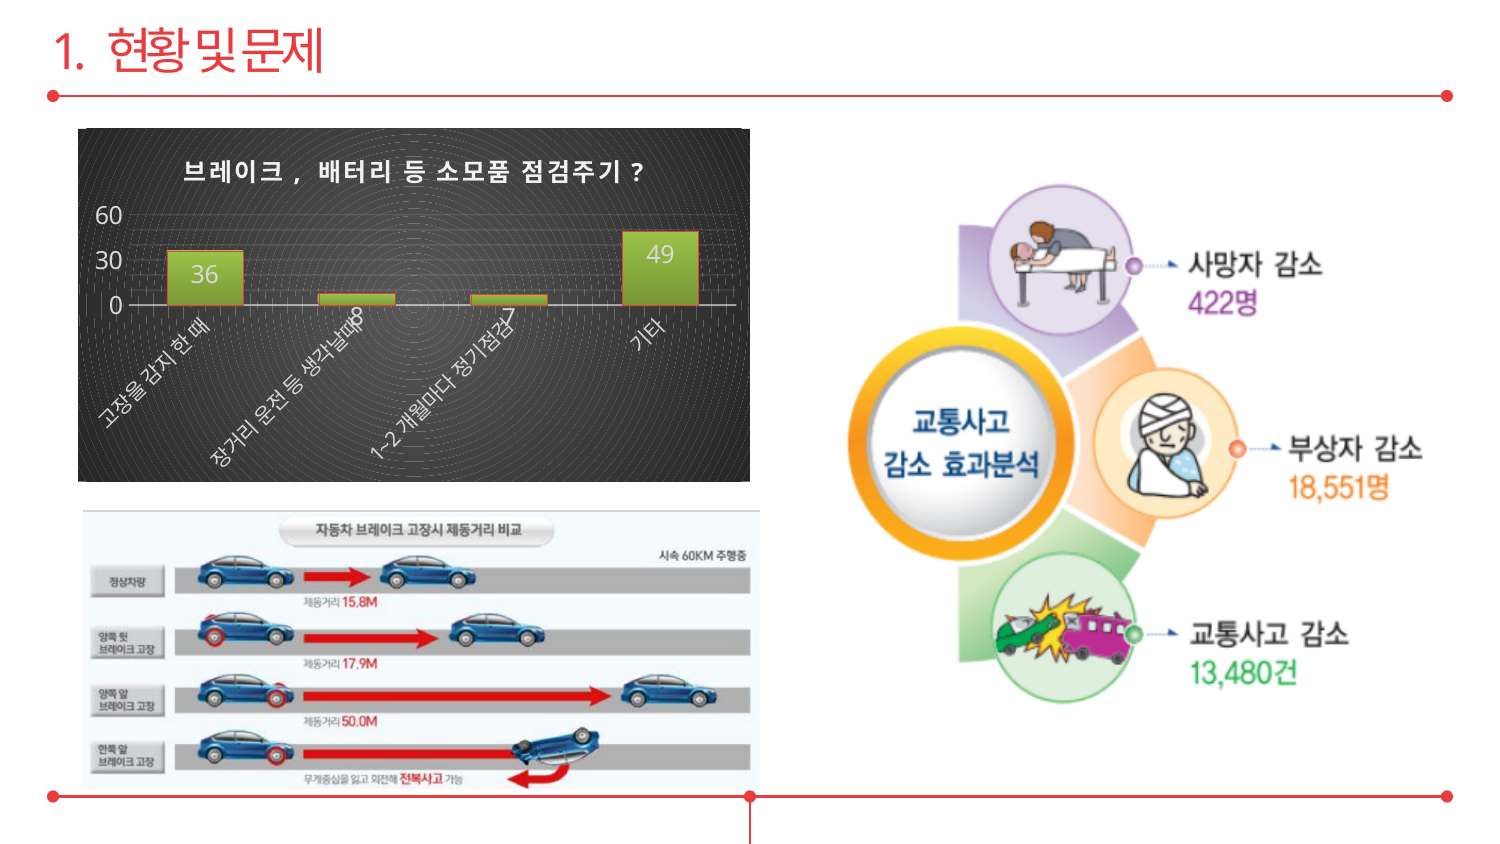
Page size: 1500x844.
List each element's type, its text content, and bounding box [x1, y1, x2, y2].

chart [77, 128, 751, 482]
text_box 1. 현황 및 문제 [36, 12, 342, 88]
picture [83, 509, 760, 789]
picture [820, 177, 1448, 735]
